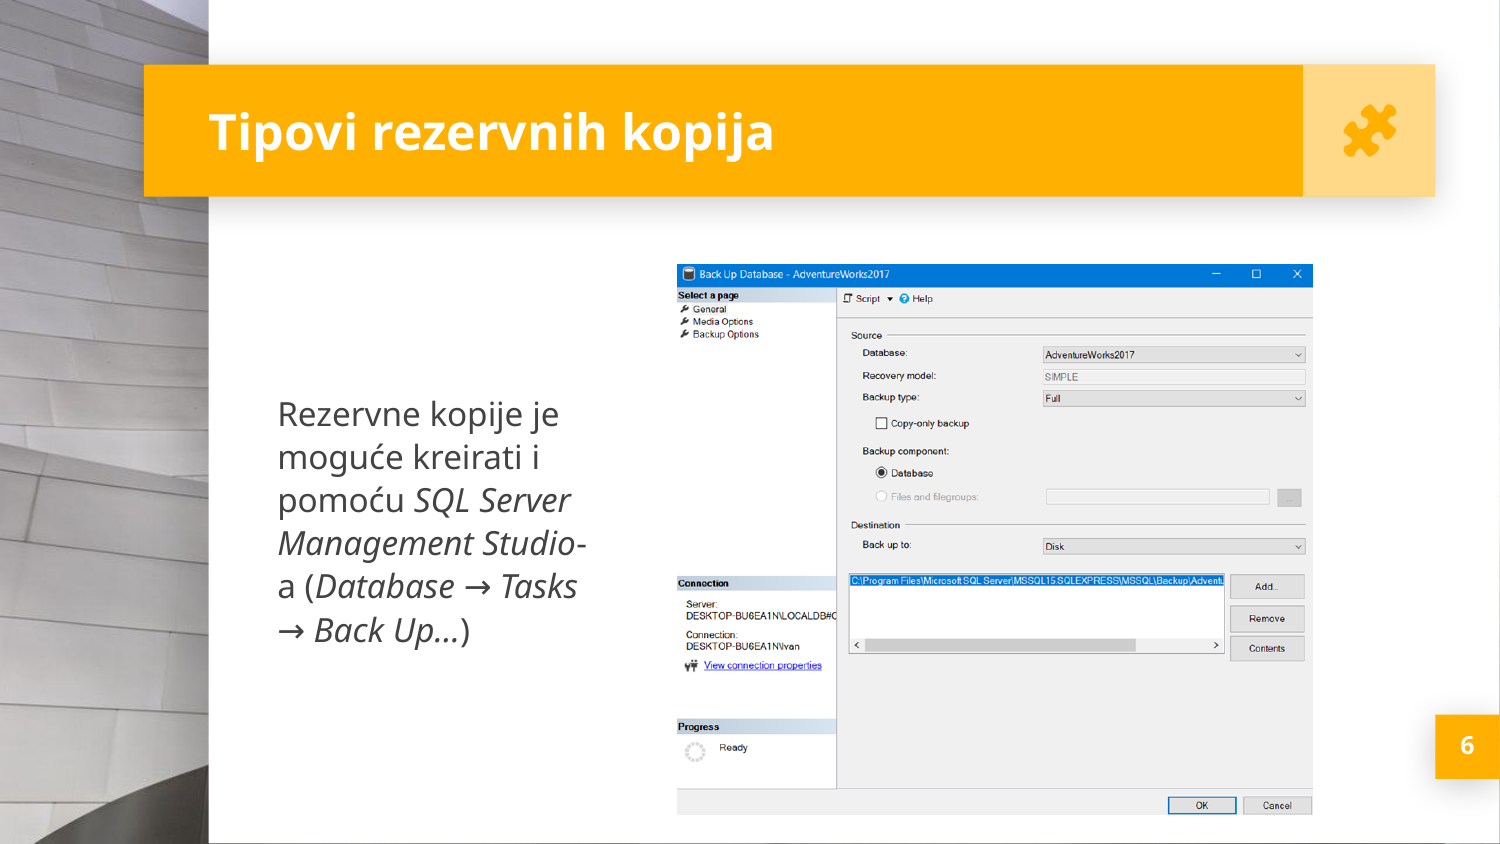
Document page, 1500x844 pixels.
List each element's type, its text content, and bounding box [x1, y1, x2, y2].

text_box Rezervne kopije je moguće kreirati i pomoću SQL Server Management Studio-a (Database → Tasks → Back Up…) [262, 374, 607, 844]
picture [676, 262, 1313, 815]
text_box <number> [1435, 714, 1500, 779]
picture [0, 0, 208, 844]
text_box Tipovi rezervnih kopija [193, 64, 1300, 197]
text_box [1343, 104, 1397, 157]
